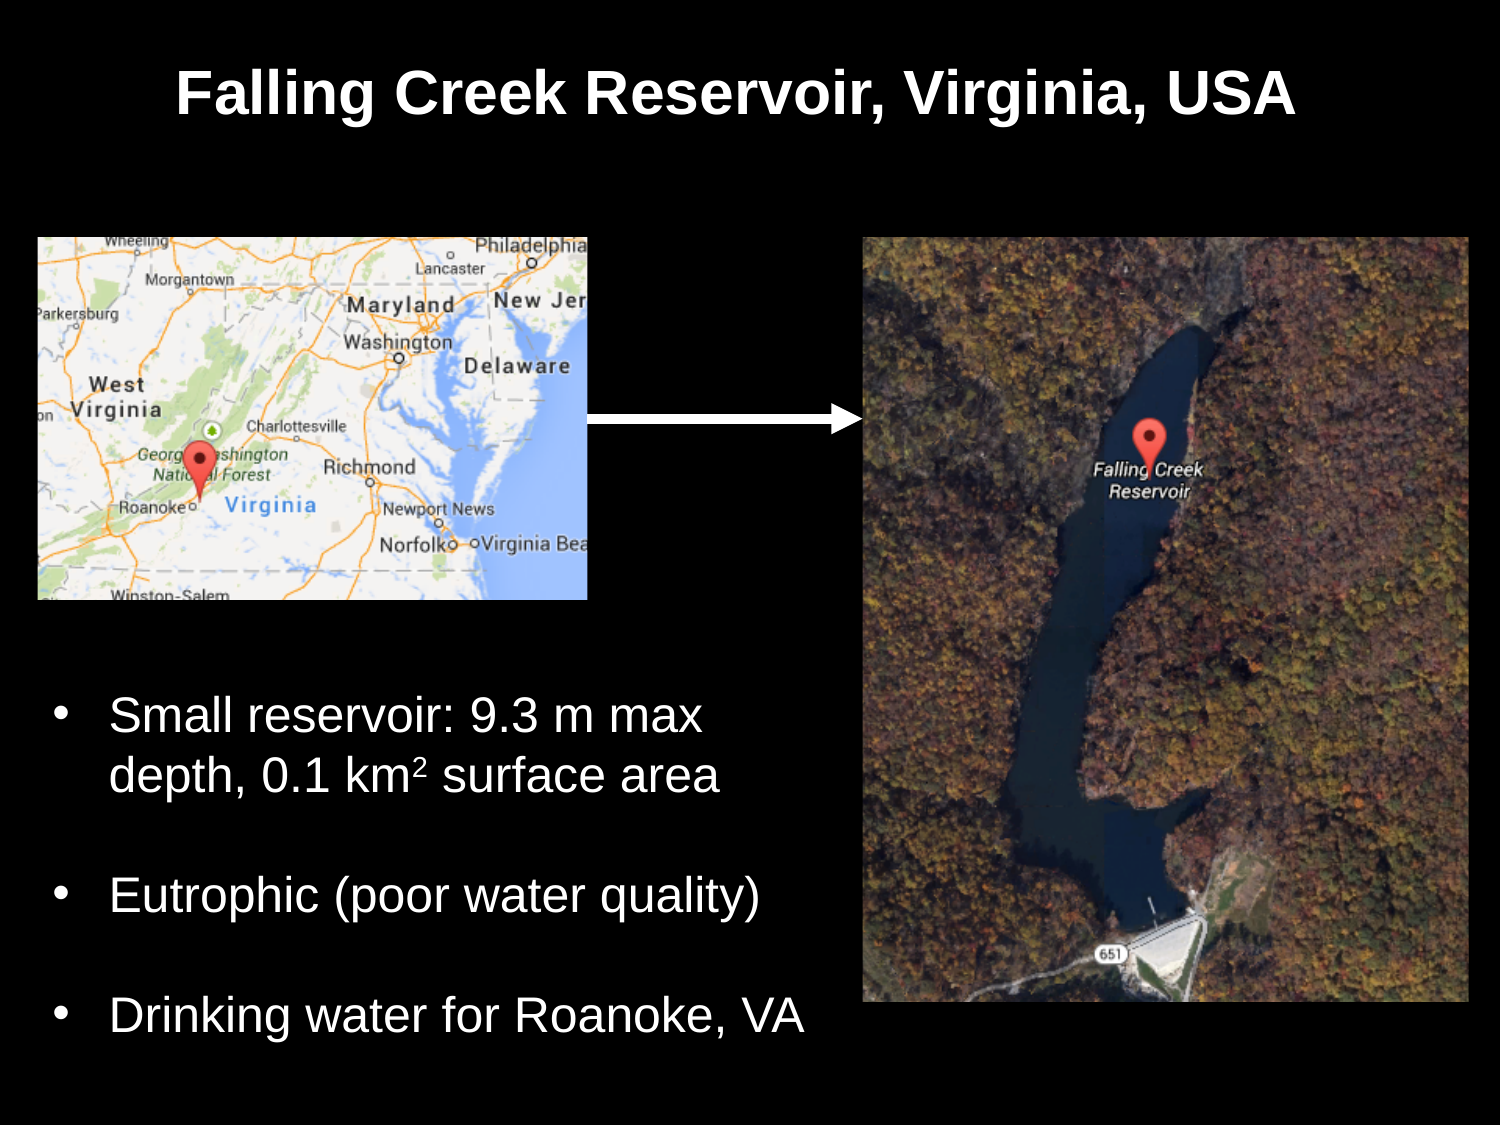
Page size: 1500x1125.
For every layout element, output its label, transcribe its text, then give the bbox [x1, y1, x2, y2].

picture [862, 237, 1469, 1002]
picture [37, 237, 588, 601]
title Falling Creek Reservoir, Virginia, USA [99, 0, 1375, 210]
text_box Small reservoir: 9.3 m max depth, 0.1 km2 surface area Eutrophic (poor water quality) Drinking water for Roanoke, VA [37, 674, 838, 1050]
